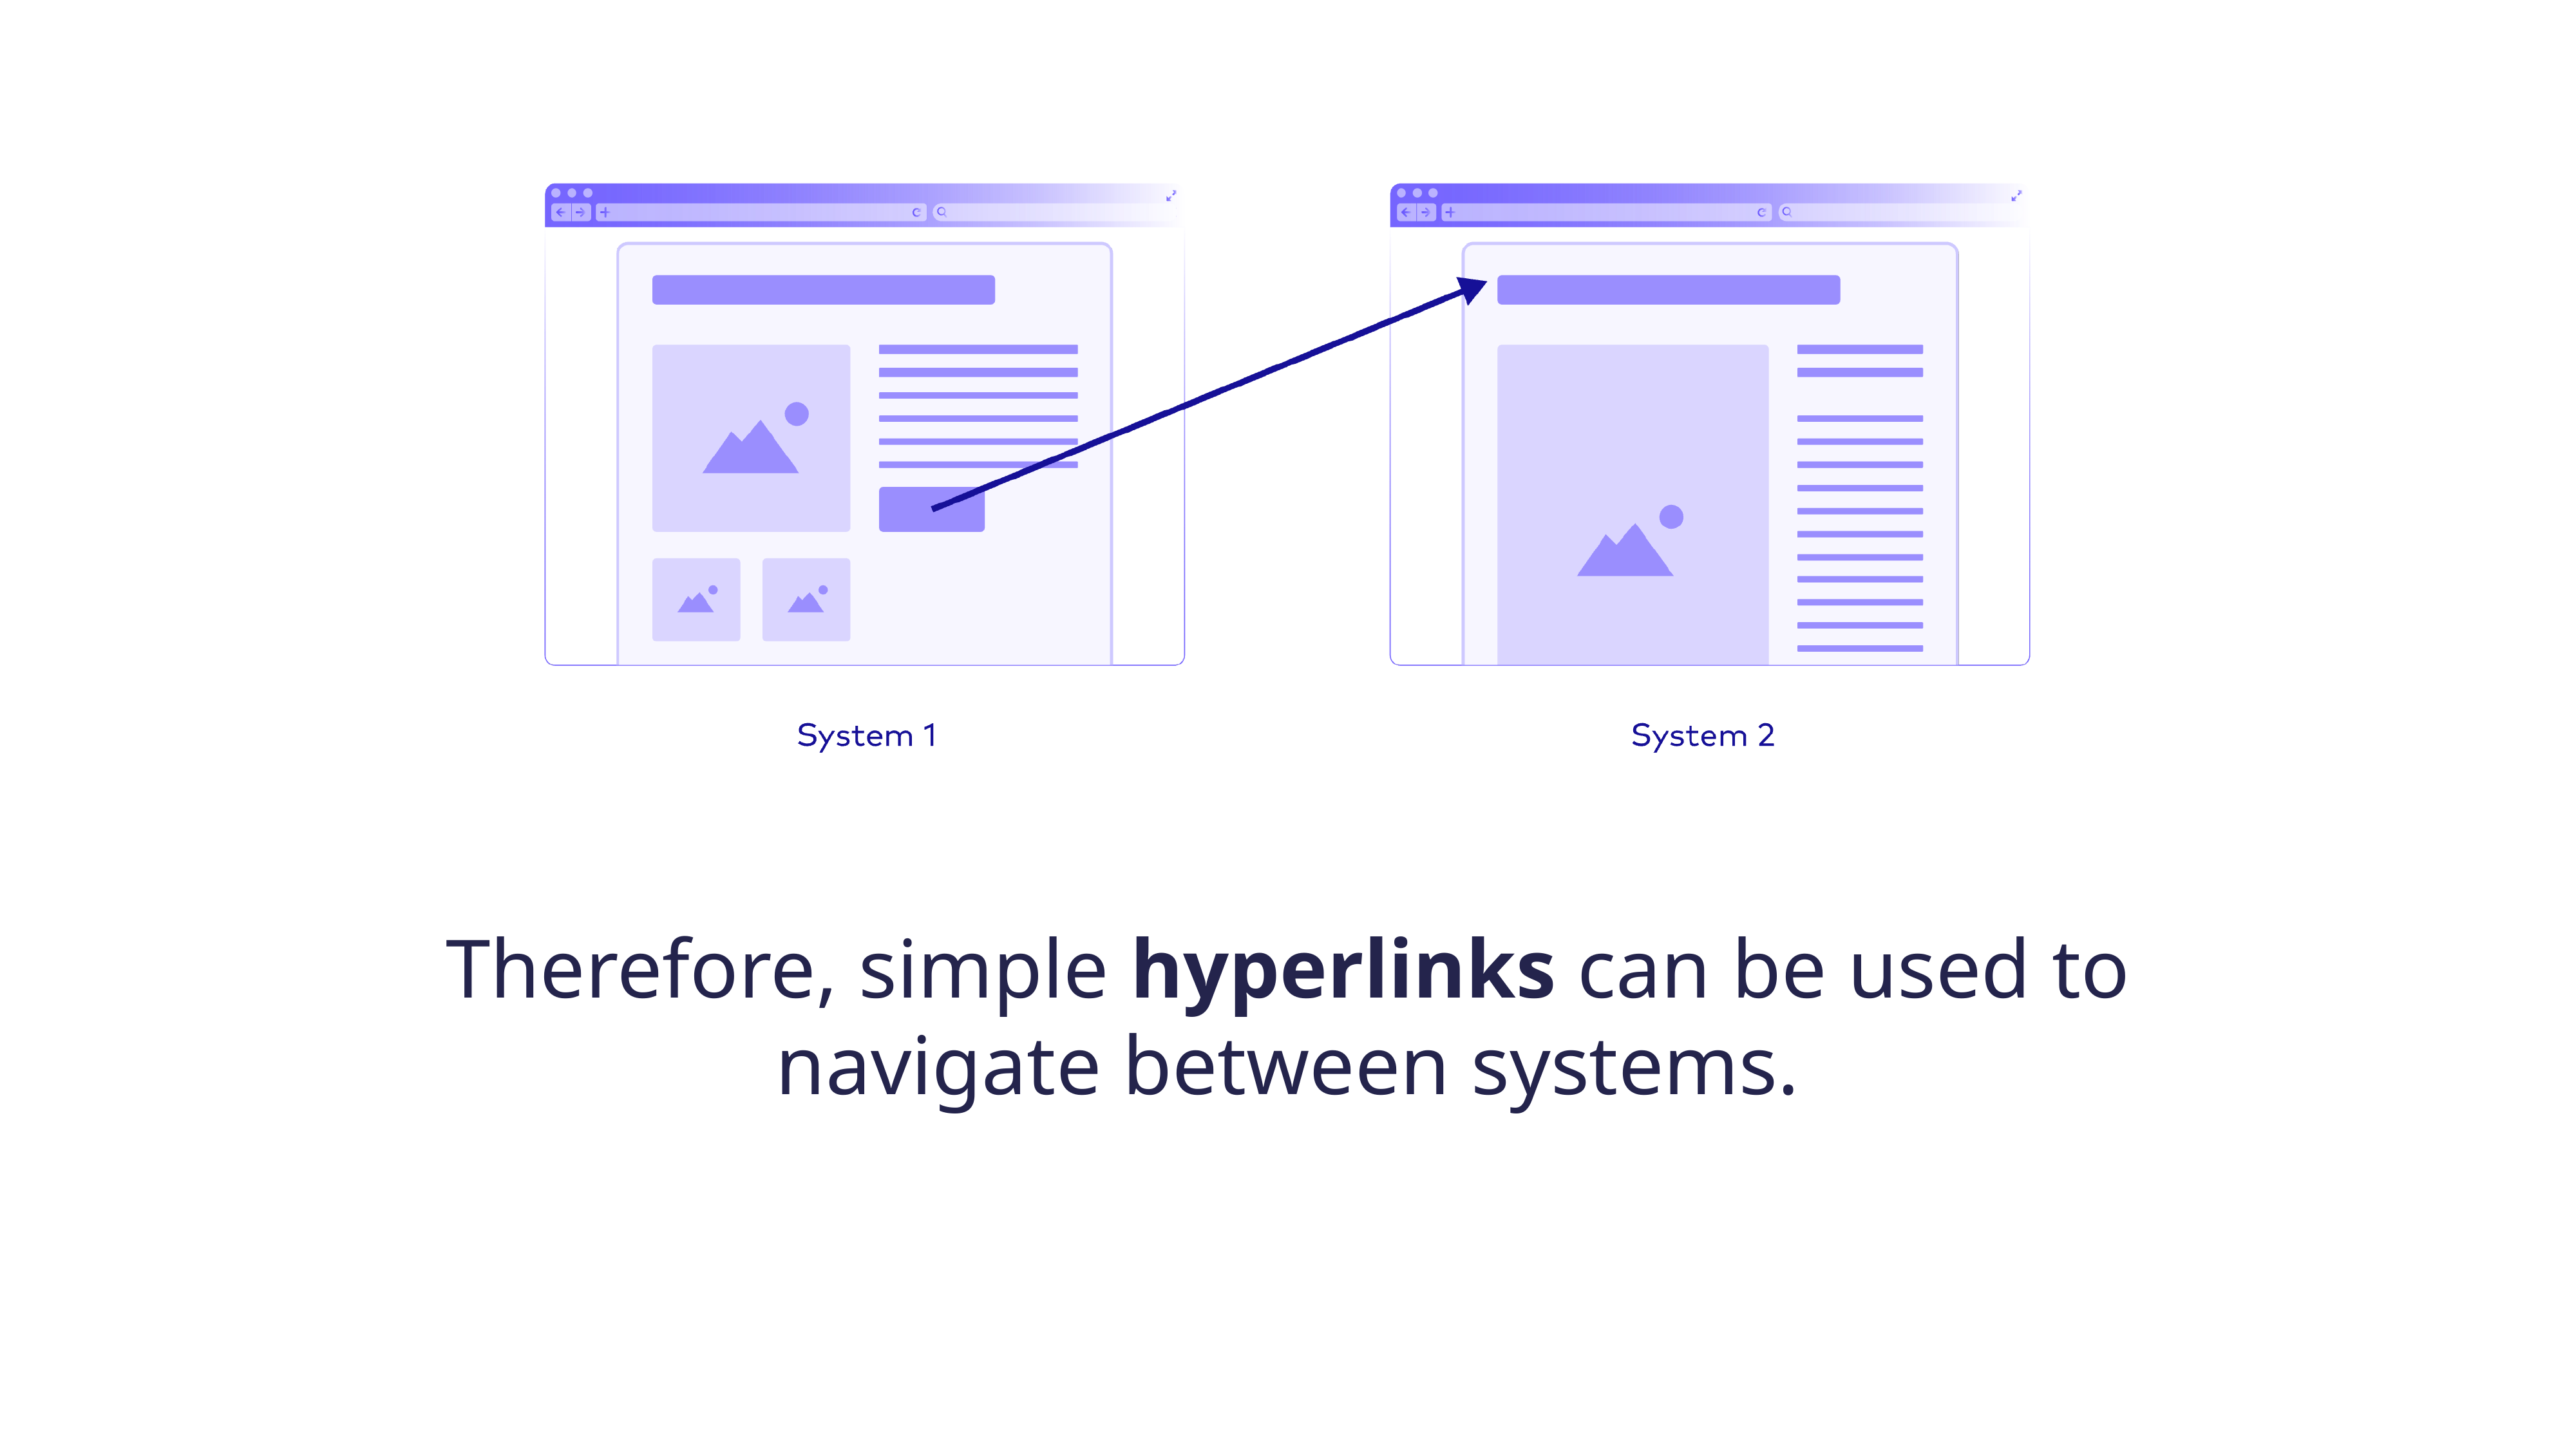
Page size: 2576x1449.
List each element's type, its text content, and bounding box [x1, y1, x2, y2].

list Therefore, simple hyperlinks can be used to navigate between systems. [417, 802, 2159, 1226]
picture [506, 156, 2070, 803]
